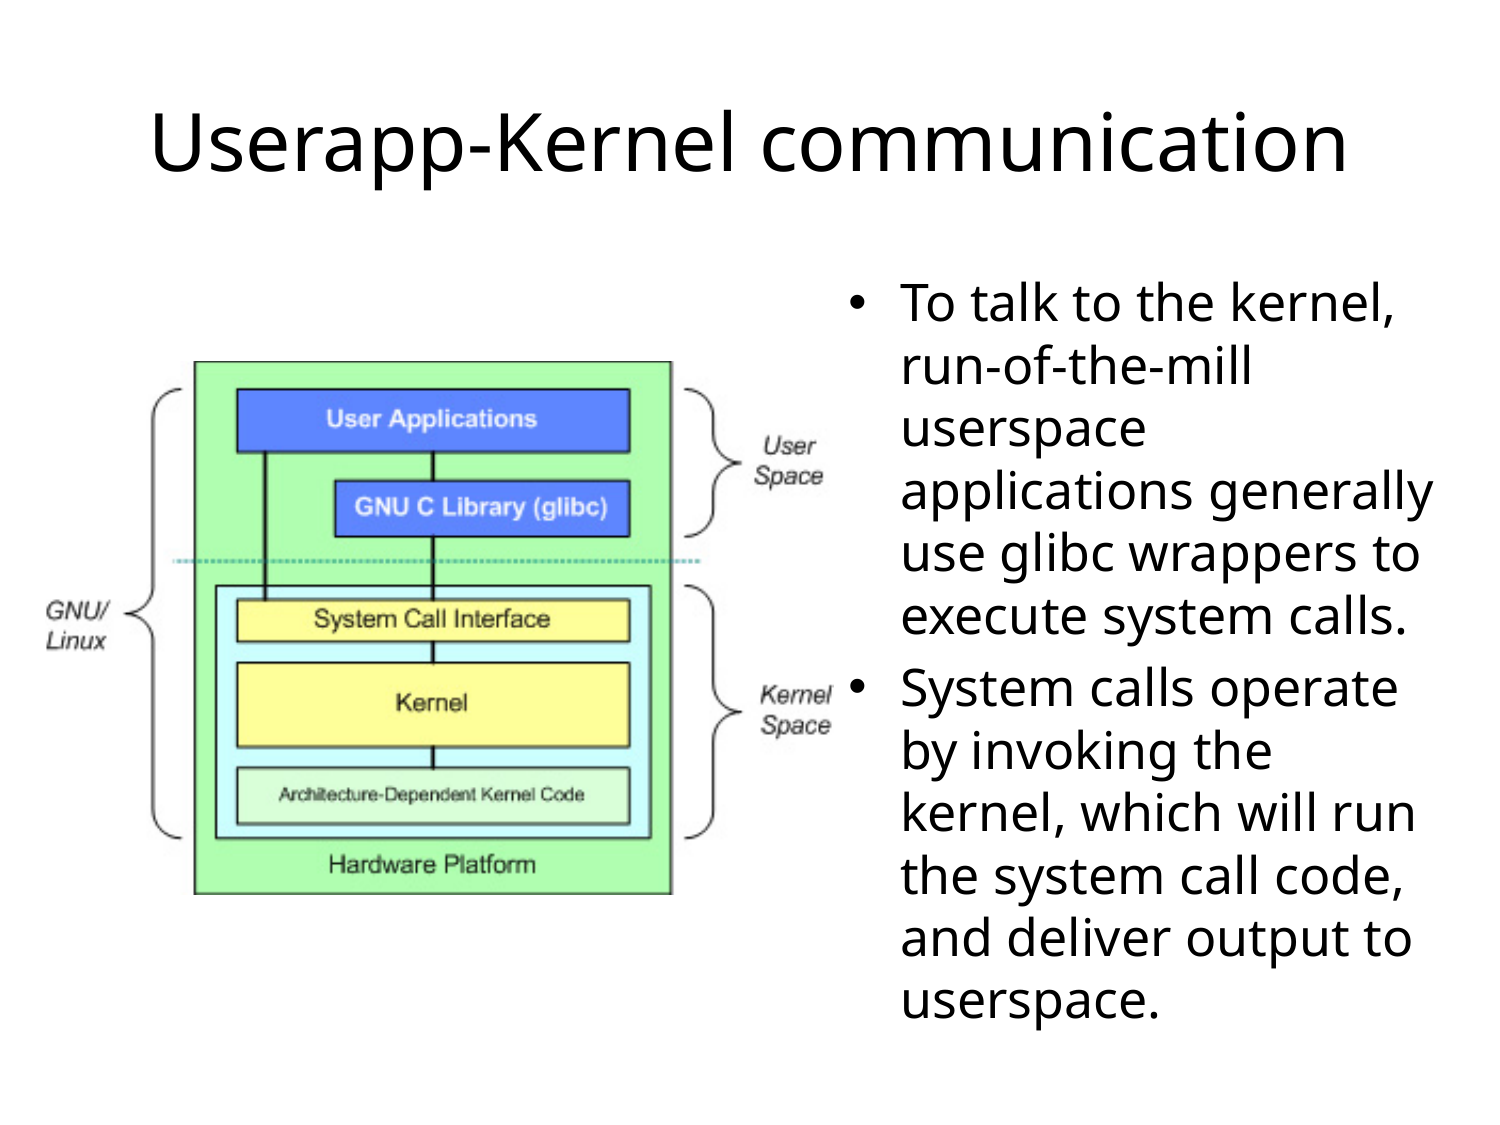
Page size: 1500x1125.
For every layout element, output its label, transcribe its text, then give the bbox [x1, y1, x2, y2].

picture [45, 361, 834, 895]
text_box To talk to the kernel, run-of-the-mill userspace applications generally use glibc wrappers to execute system calls. System calls operate by invoking the kernel, which will run the system call code, and deliver output to userspace. [833, 262, 1456, 1086]
title Userapp-Kernel communication [75, 45, 1425, 233]
